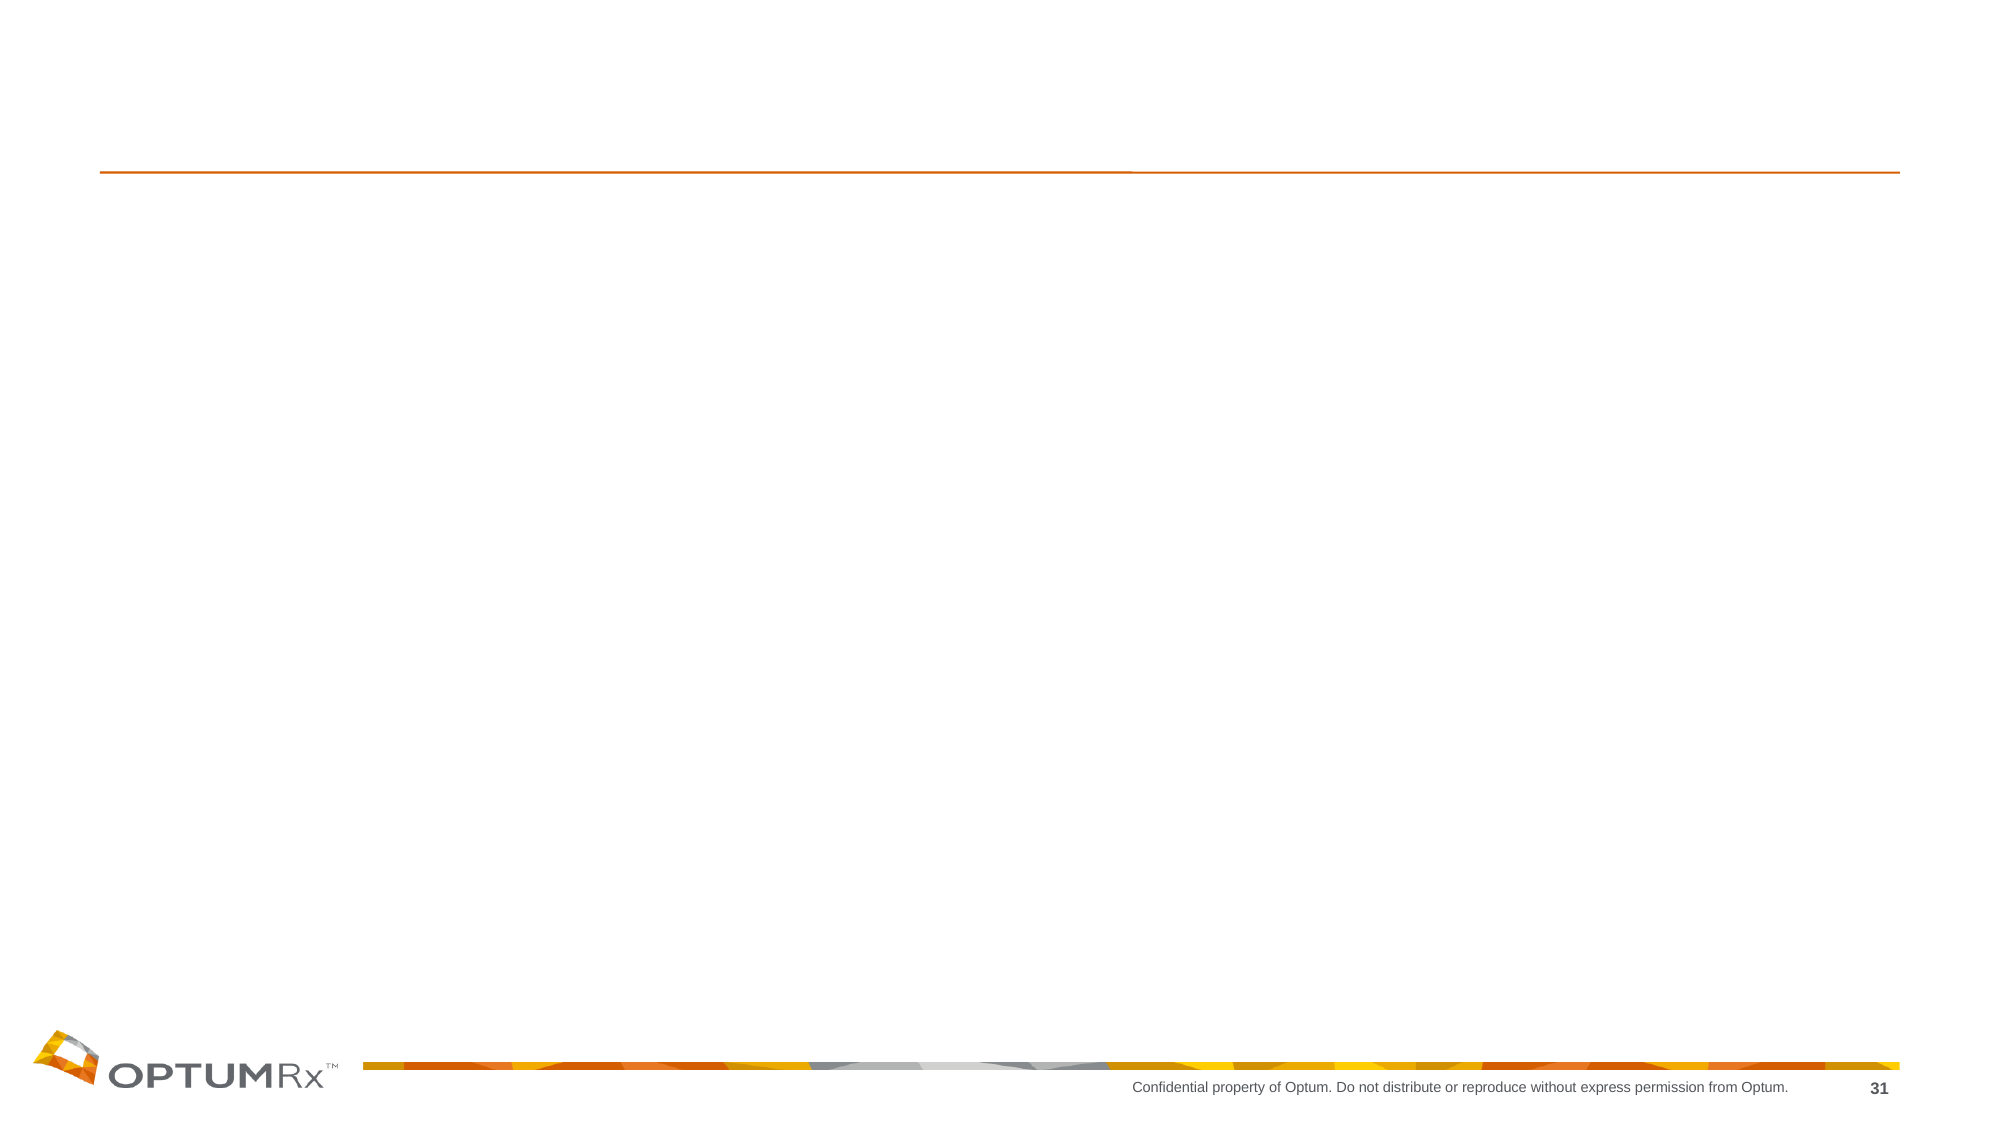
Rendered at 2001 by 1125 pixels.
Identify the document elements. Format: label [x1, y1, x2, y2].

picture [364, 1062, 1900, 1070]
picture [33, 1030, 338, 1088]
